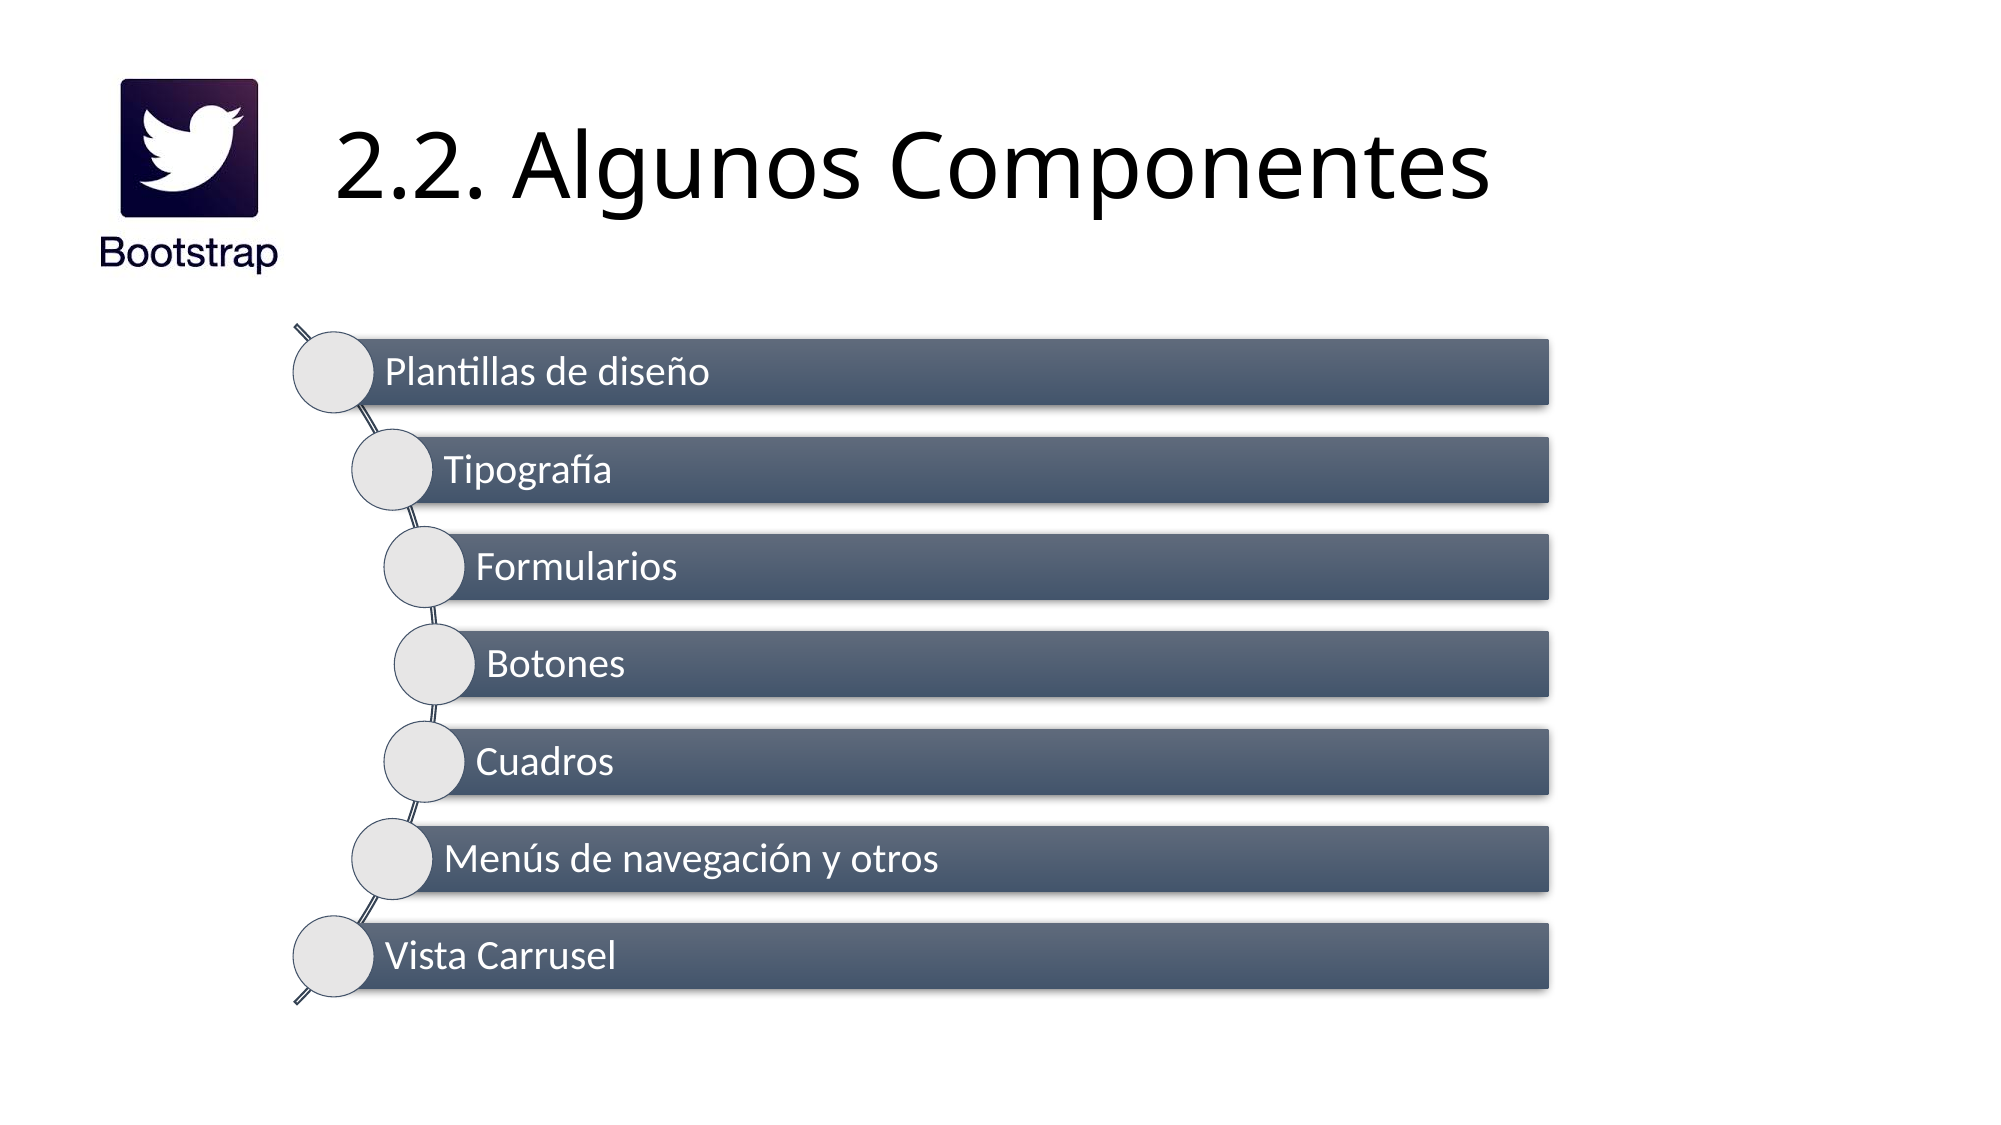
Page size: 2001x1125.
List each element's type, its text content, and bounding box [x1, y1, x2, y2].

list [283, 307, 1558, 1022]
picture [76, 54, 300, 278]
title 2.2. Algunos Componentes [300, 59, 1895, 278]
